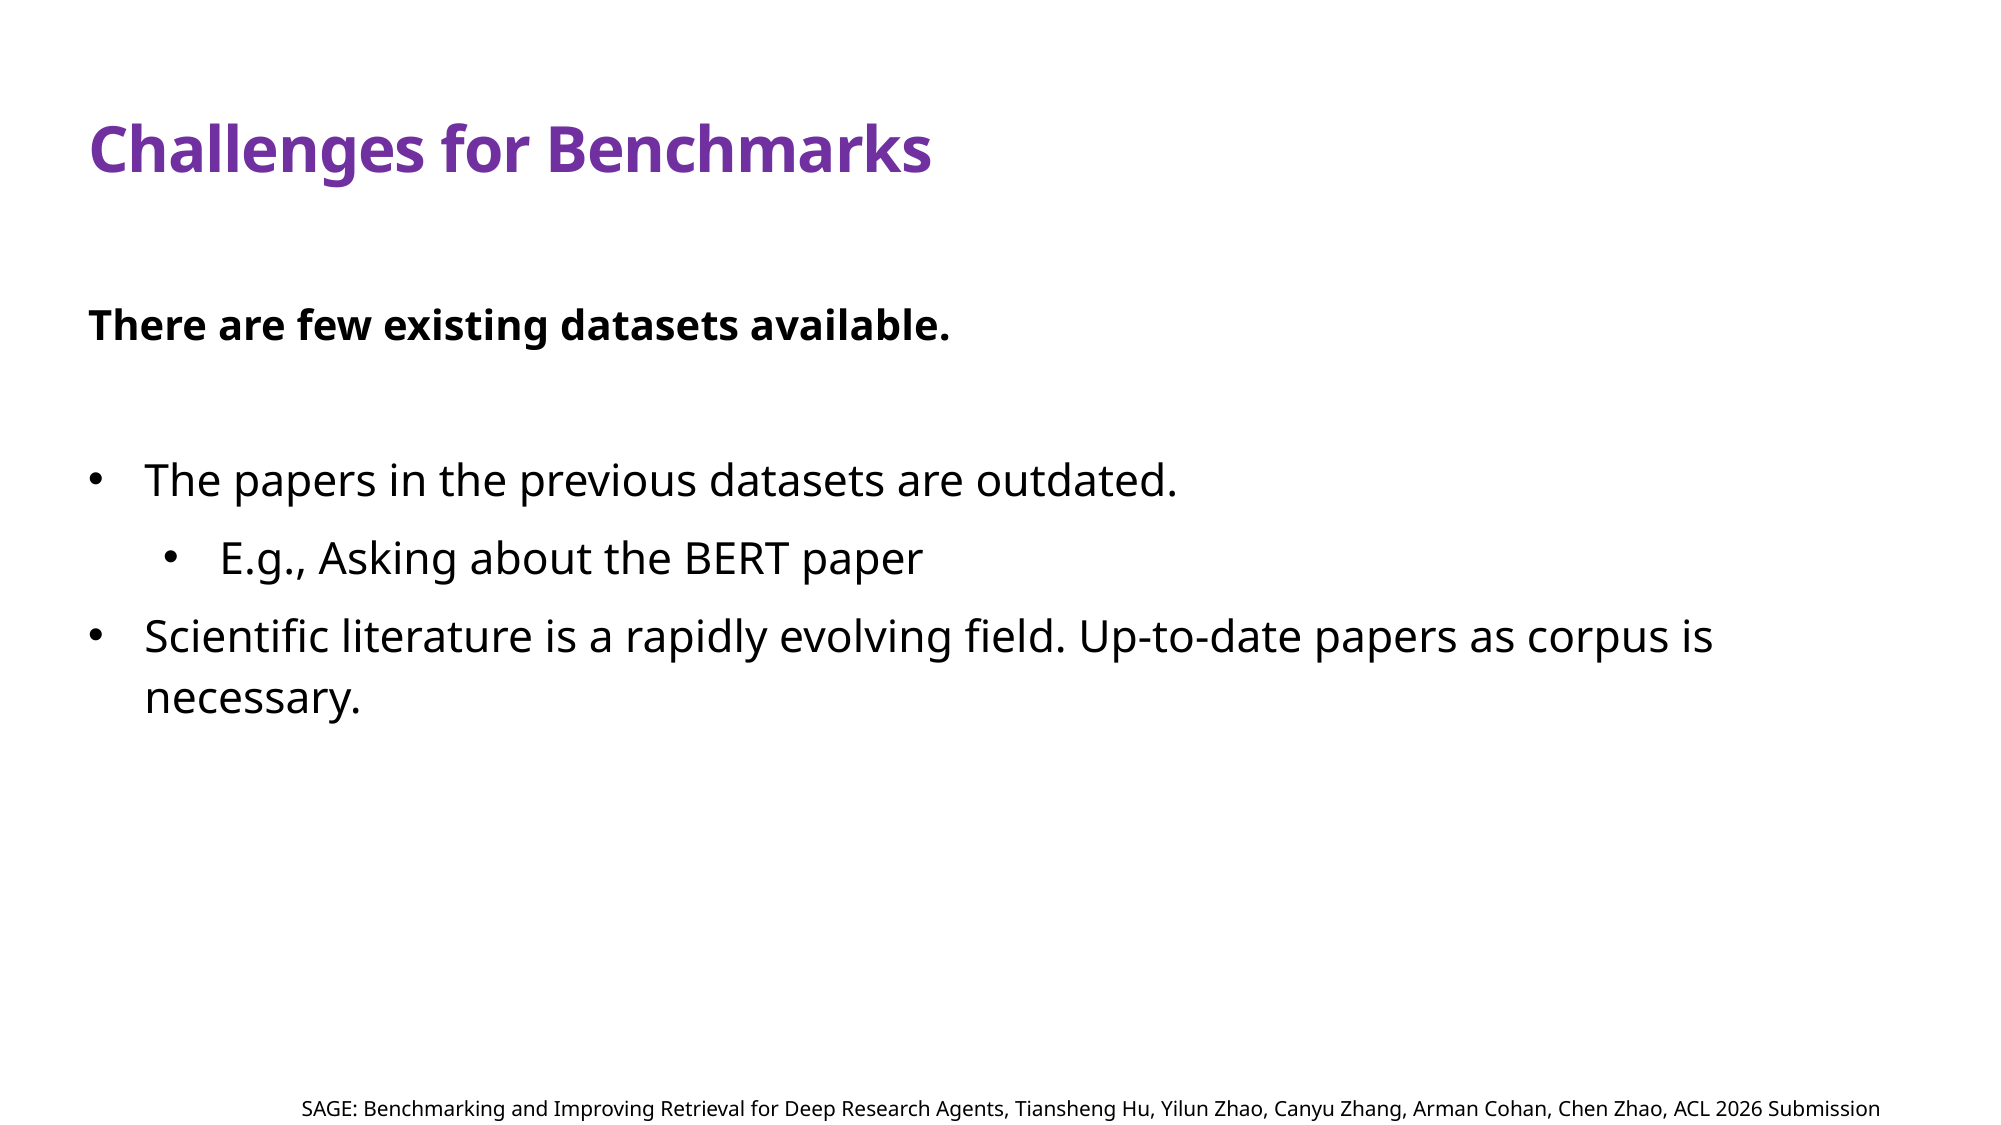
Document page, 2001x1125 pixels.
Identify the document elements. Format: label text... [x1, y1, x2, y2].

text_box There are few existing datasets available. The papers in the previous datasets are outdated. E.g., Asking about the BERT paper Scientific literature is a rapidly evolving field. Up-to-date papers as corpus is necessary. [68, 271, 1958, 899]
text_box Challenges for Benchmarks [68, 97, 1911, 216]
text_box SAGE: Benchmarking and Improving Retrieval for Deep Research Agents, Tiansheng Hu, Yilun Zhao, Canyu Zhang, Arman Cohan, Chen Zhao, ACL 2026 Submission [182, 1076, 2000, 1125]
